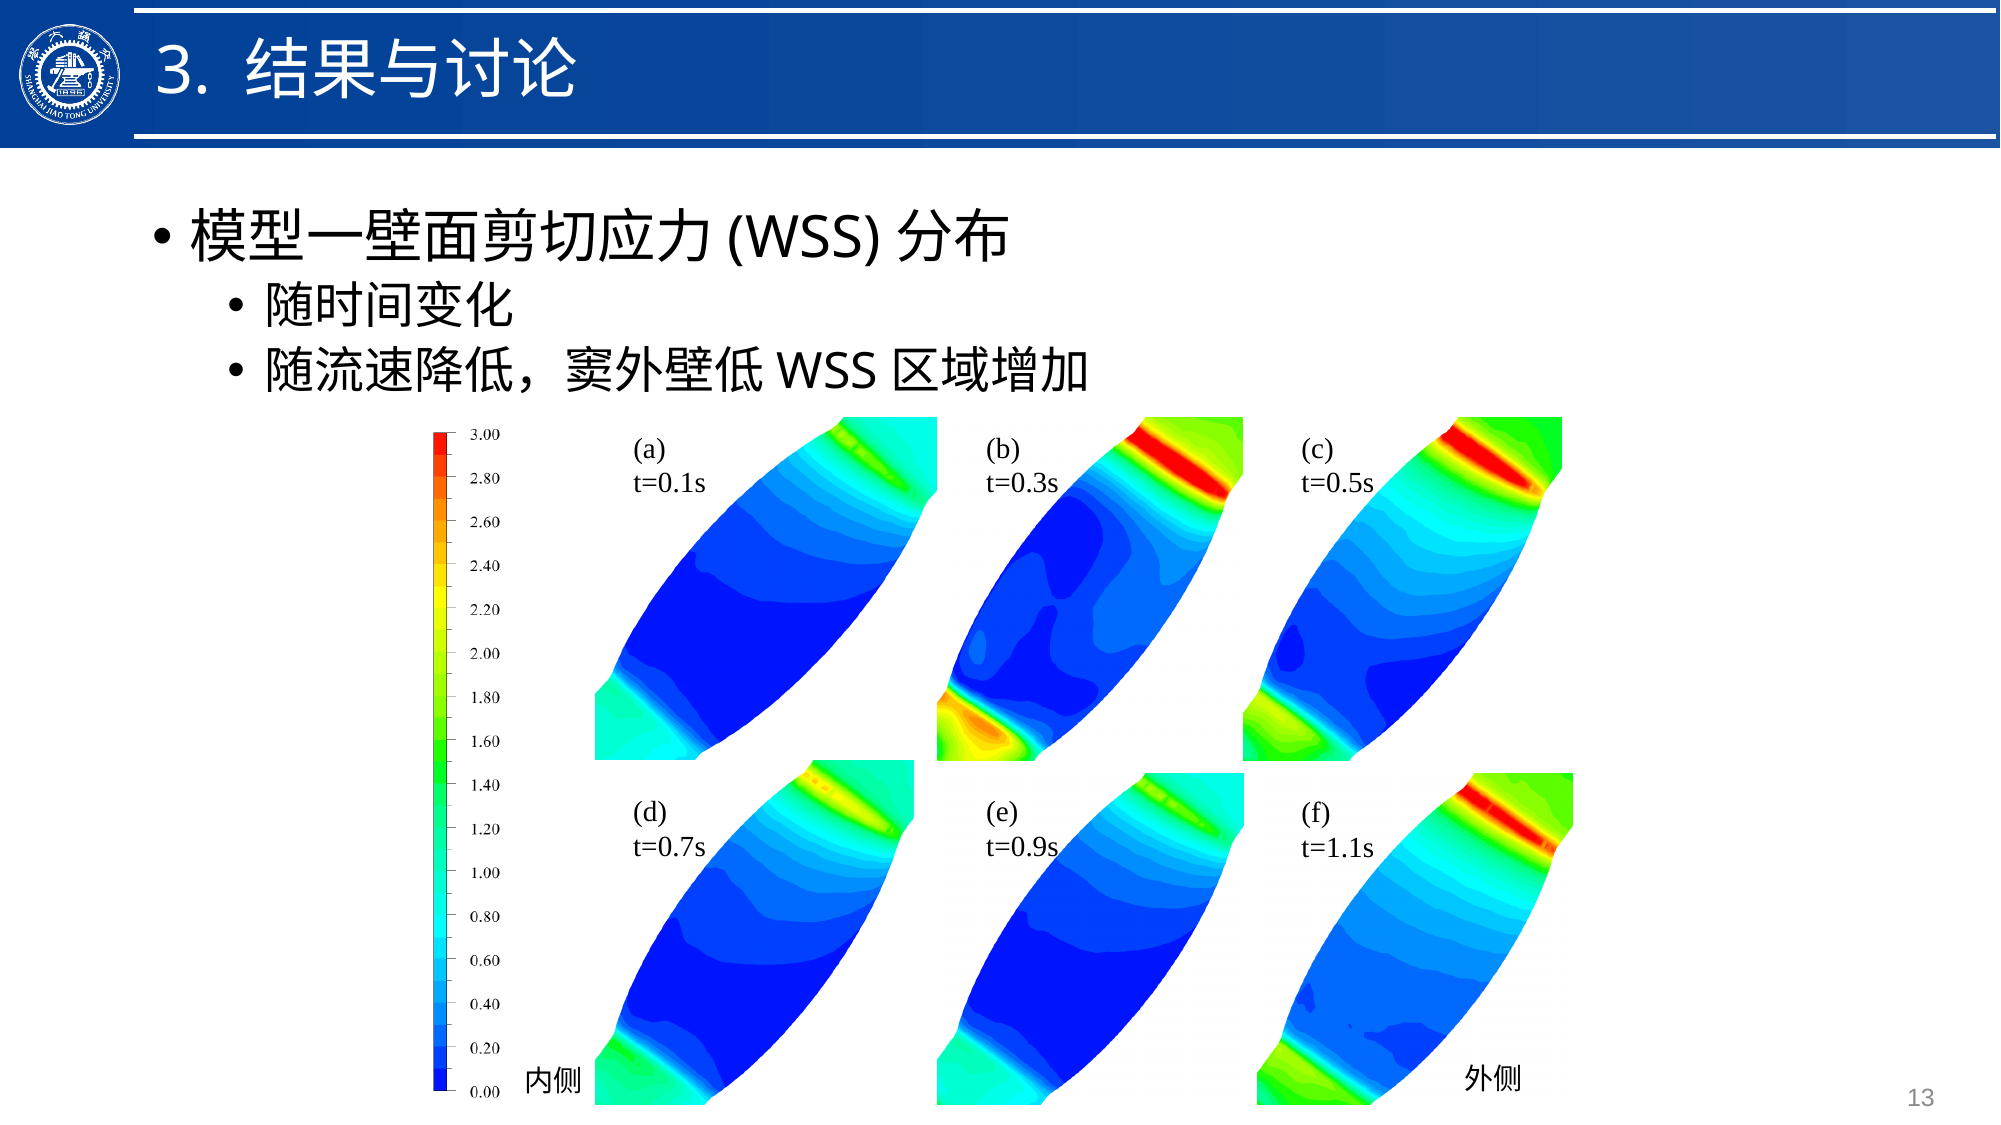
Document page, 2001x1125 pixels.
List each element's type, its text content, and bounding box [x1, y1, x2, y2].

picture [19, 24, 120, 125]
list 模型一壁面剪切应力(WSS)分布 随时间变化 随流速降低，窦外壁低WSS区域增加 [137, 200, 1863, 1014]
slide_number 13 [1779, 1068, 1950, 1125]
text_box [427, 417, 1573, 1106]
title 3. 结果与讨论 [139, 20, 1865, 125]
